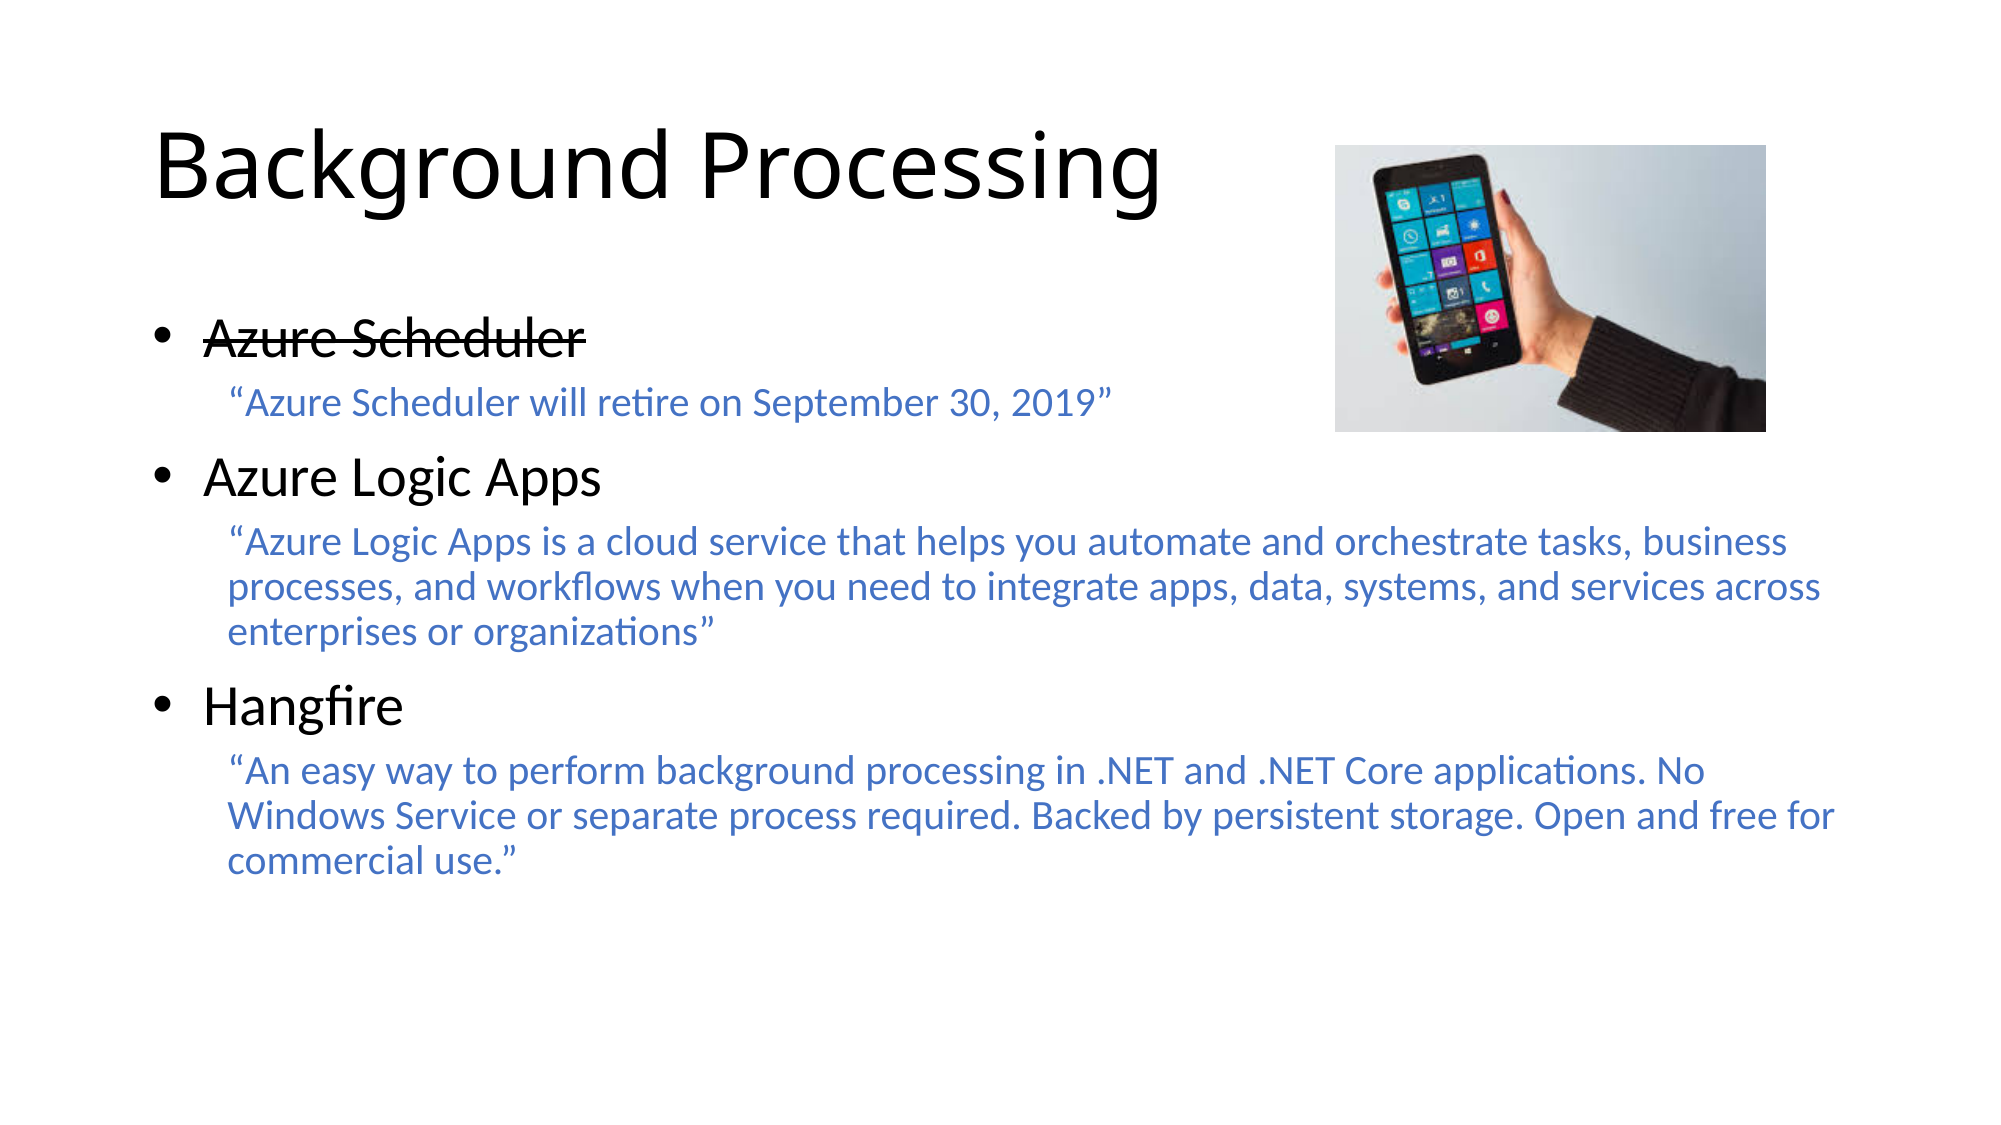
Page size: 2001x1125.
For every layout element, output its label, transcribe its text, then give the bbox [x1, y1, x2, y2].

picture [1335, 145, 1766, 432]
list Azure Scheduler “Azure Scheduler will retire on September 30, 2019” Azure Logic Apps “Azure Logic Apps is a cloud service that helps you automate and orchestrate tasks, business processes, and workflows when you need to integrate apps, data, systems, and services across enterprises or organizations” Hangfire “An easy way to perform background processing in .NET and .NET Core applications. No Windows Service or separate process required. Backed by persistent storage. Open and free for commercial use.” [137, 299, 1863, 1014]
title Background Processing [137, 59, 1863, 278]
